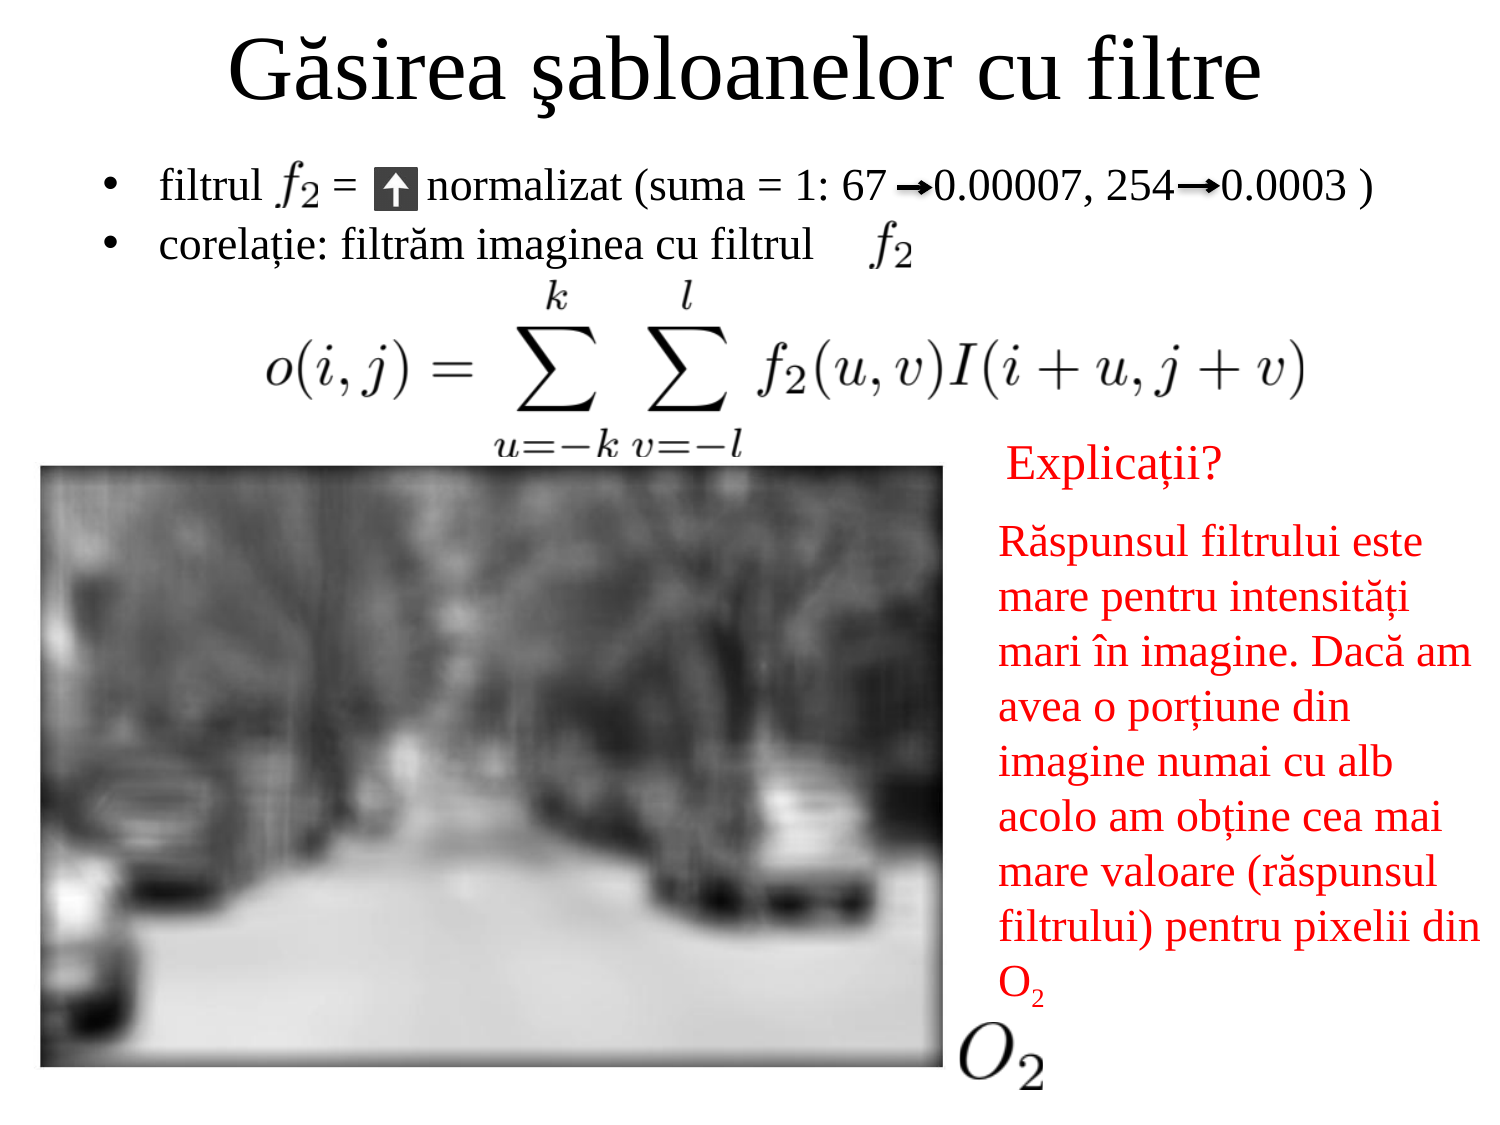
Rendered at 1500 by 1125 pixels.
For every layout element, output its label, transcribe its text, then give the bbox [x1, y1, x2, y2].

text_box Explicații? [991, 465, 1238, 497]
picture [959, 1022, 1044, 1090]
text_box Răspunsul filtrului este mare pentru intensități mari în imagine. Dacă am avea o porțiune din imagine numai cu alb acolo am obține cea mai mare valoare (răspunsul filtrului) pentru pixelii din O2 [983, 503, 1500, 1021]
picture [274, 158, 319, 209]
picture [266, 279, 1304, 457]
picture [374, 167, 419, 211]
text_box Găsirea şabloanelor cu filtre [109, 0, 1385, 153]
picture [31, 462, 949, 1070]
picture [867, 219, 912, 269]
text_box filtrul = normalizat (suma = 1: 67 0.00007, 254 0.0003 ) corelație: filtrăm imaginea cu filtrul [87, 153, 1500, 438]
